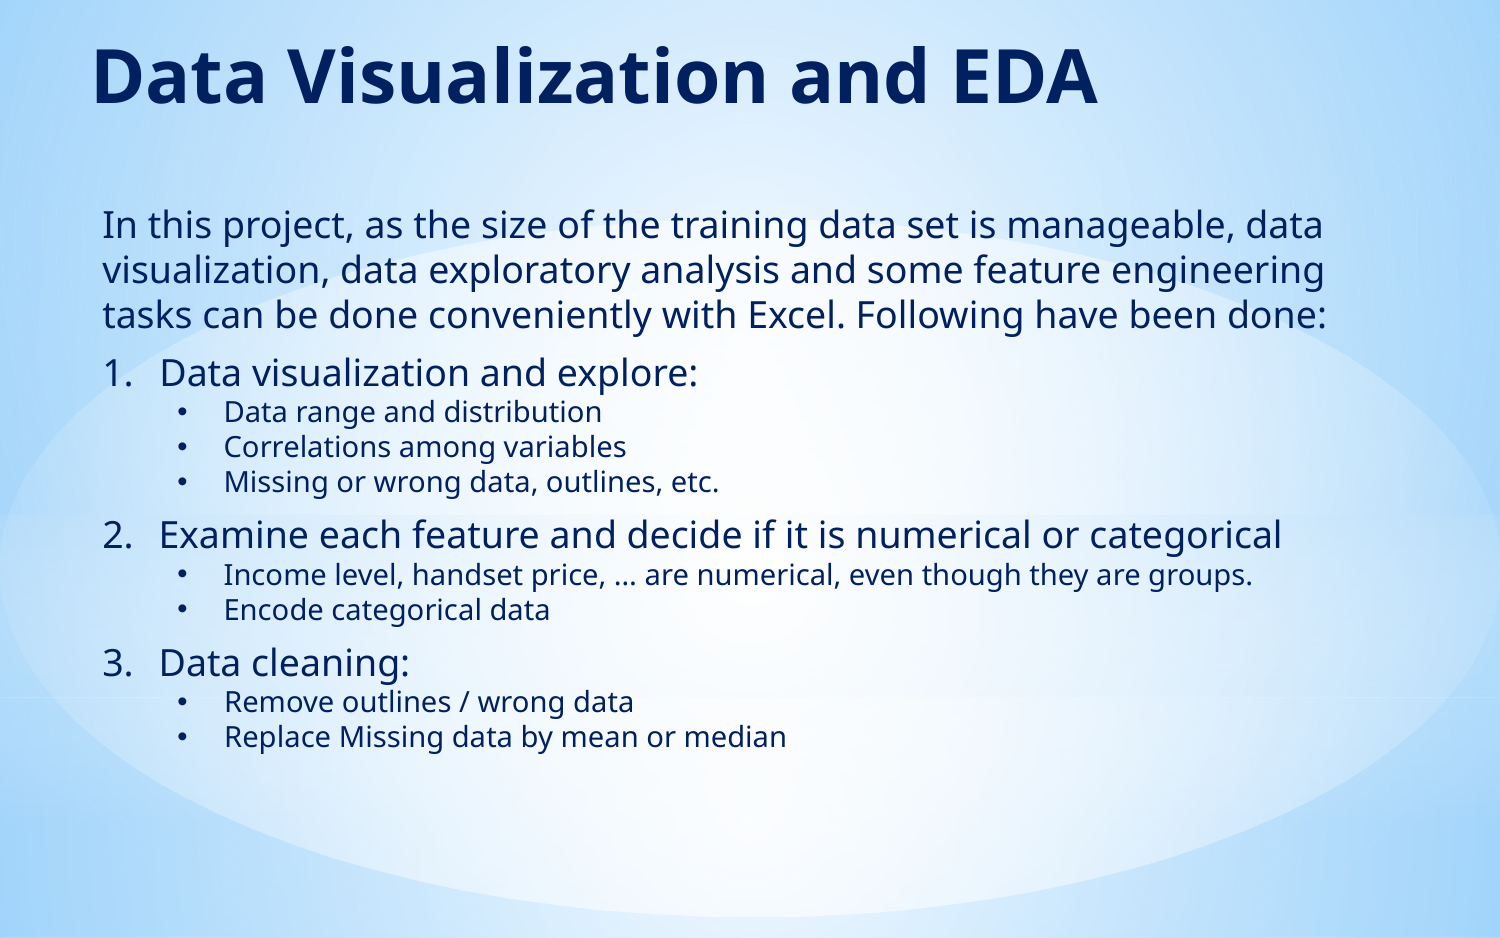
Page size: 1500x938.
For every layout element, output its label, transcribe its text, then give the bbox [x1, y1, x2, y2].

title Data Visualization and EDA [75, 20, 1425, 150]
text_box In this project, as the size of the training data set is manageable, data visualization, data exploratory analysis and some feature engineering tasks can be done conveniently with Excel. Following have been done: Data visualization and explore: Data range and distribution Correlations among variables Missing or wrong data, outlines, etc. Examine each feature and decide if it is numerical or categorical Income level, handset price, … are numerical, even though they are groups. Encode categorical data Data cleaning: Remove outlines / wrong data Replace Missing data by mean or median [87, 193, 1400, 761]
